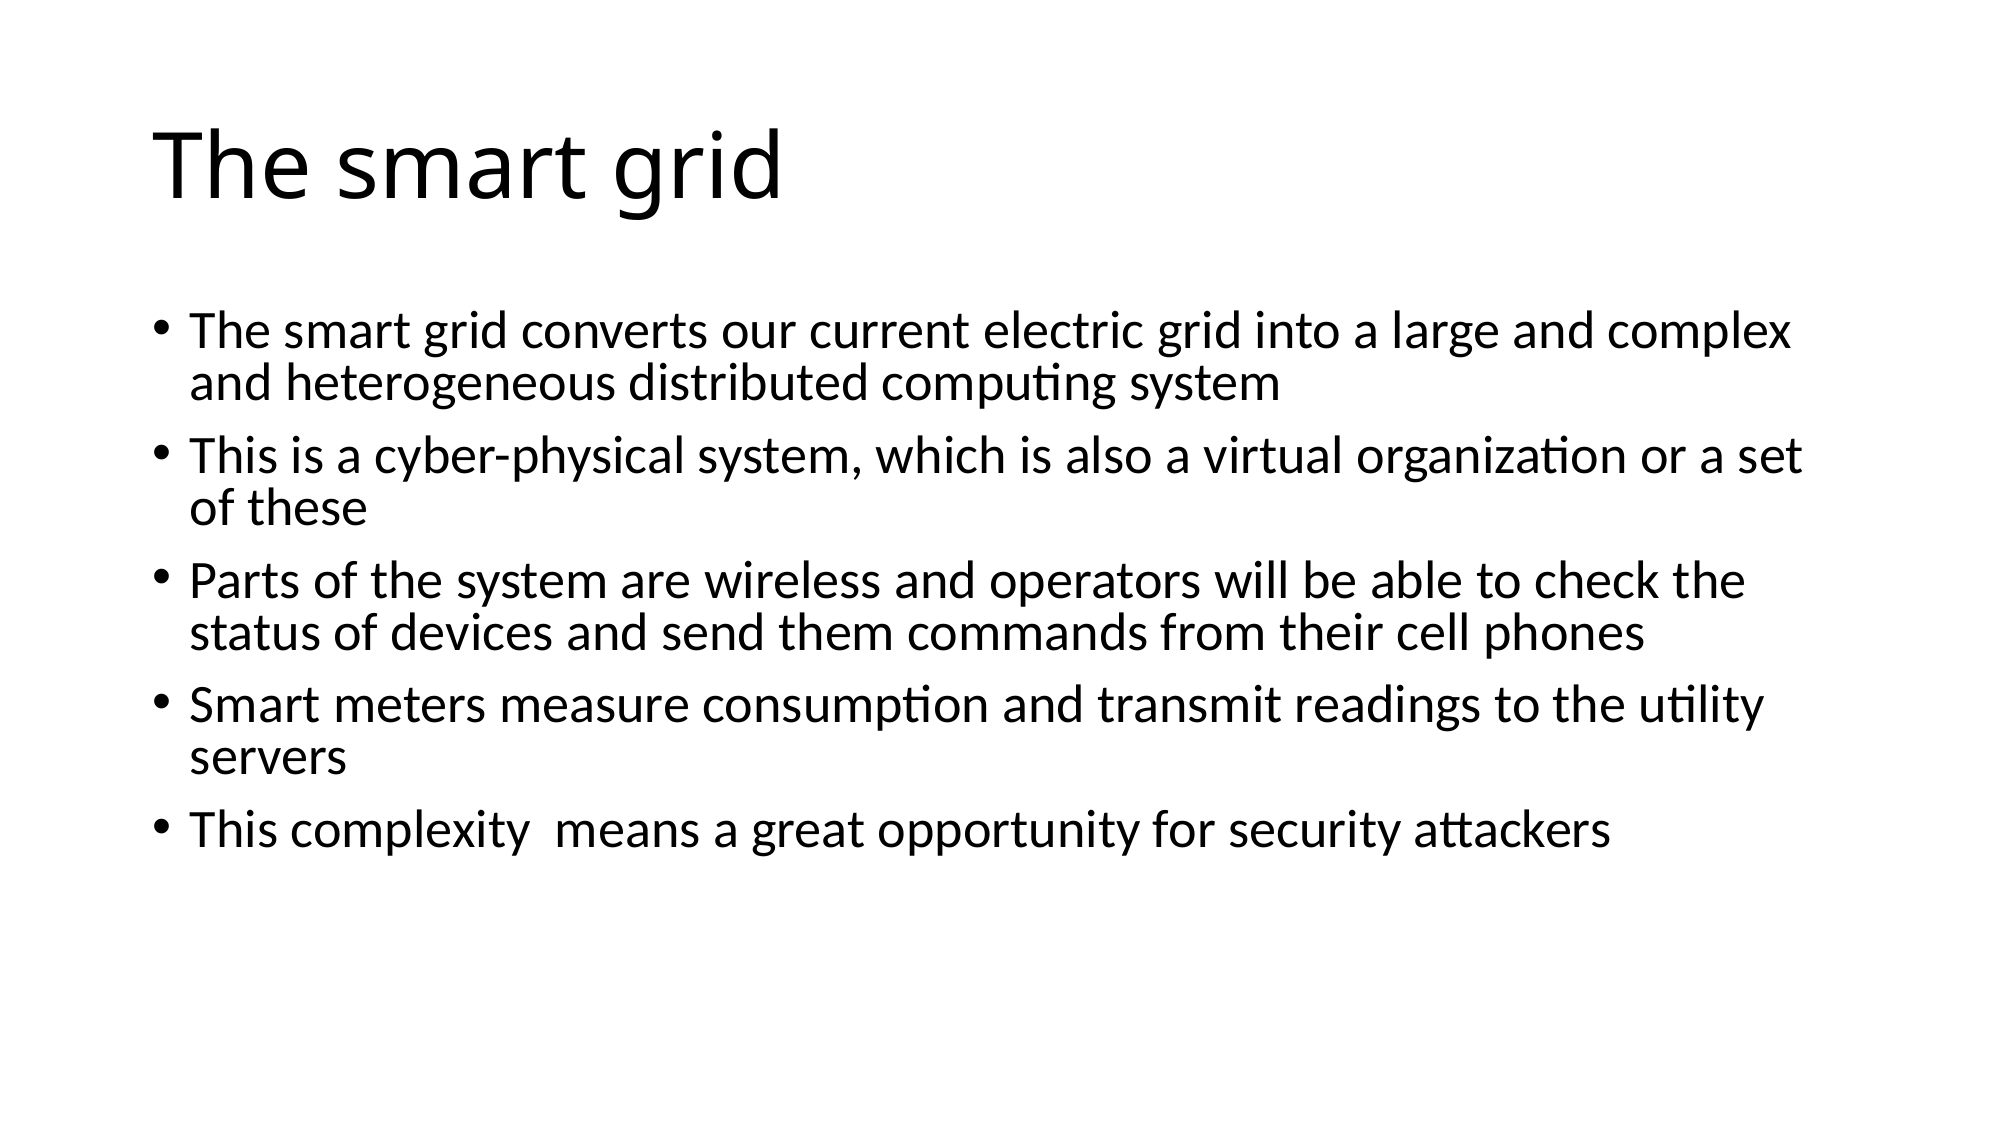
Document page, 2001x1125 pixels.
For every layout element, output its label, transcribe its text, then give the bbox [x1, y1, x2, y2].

title The smart grid [137, 59, 1863, 278]
list The smart grid converts our current electric grid into a large and complex and heterogeneous distributed computing system This is a cyber-physical system, which is also a virtual organization or a set of these Parts of the system are wireless and operators will be able to check the status of devices and send them commands from their cell phones Smart meters measure consumption and transmit readings to the utility servers This complexity means a great opportunity for security attackers [137, 299, 1863, 1014]
